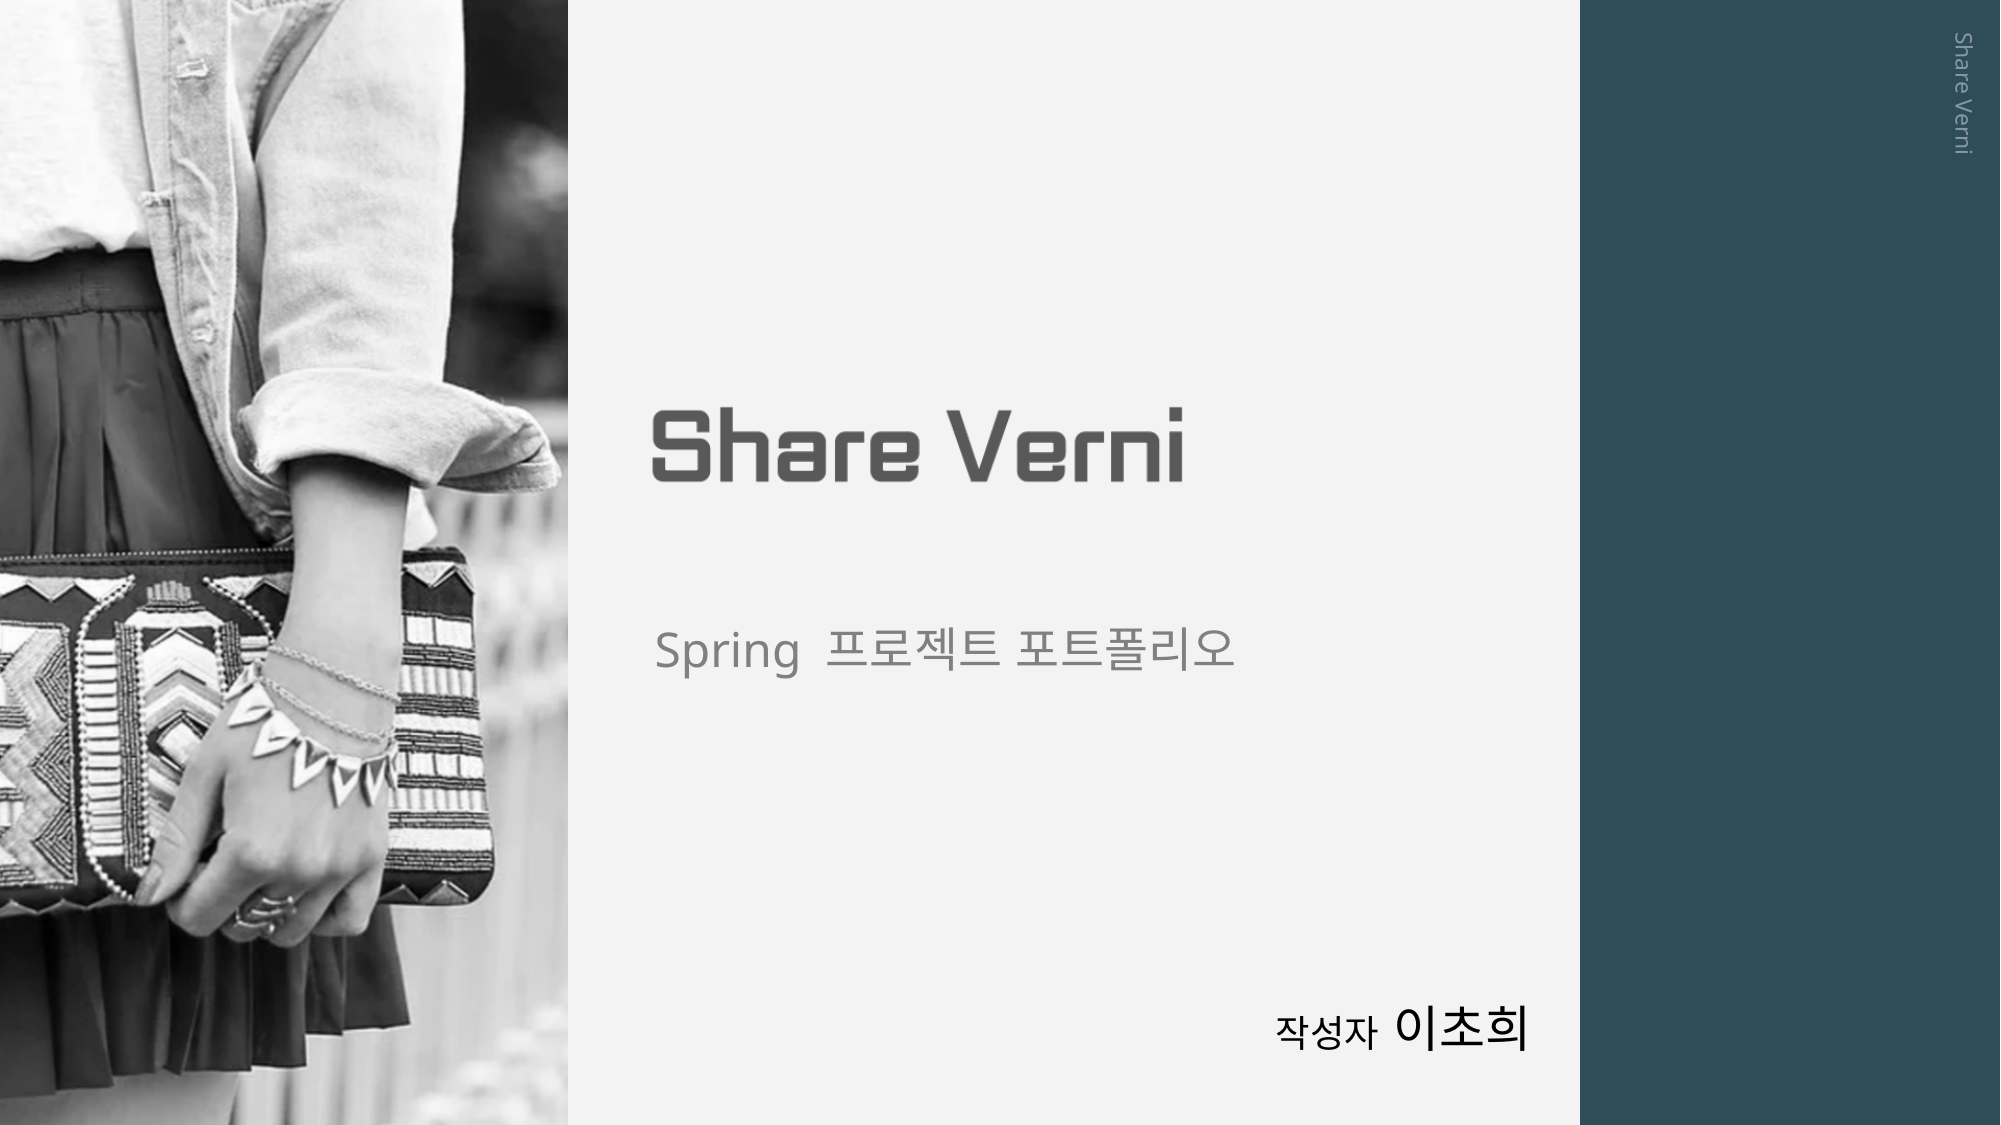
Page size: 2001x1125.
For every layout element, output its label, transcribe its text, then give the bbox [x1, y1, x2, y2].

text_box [0, 0, 569, 1125]
text_box 작성자 이초희 [1260, 981, 1574, 1073]
text_box Spring 프로젝트 포트폴리오 [639, 602, 1259, 694]
picture [634, 374, 1229, 543]
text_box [1580, 0, 2000, 1125]
